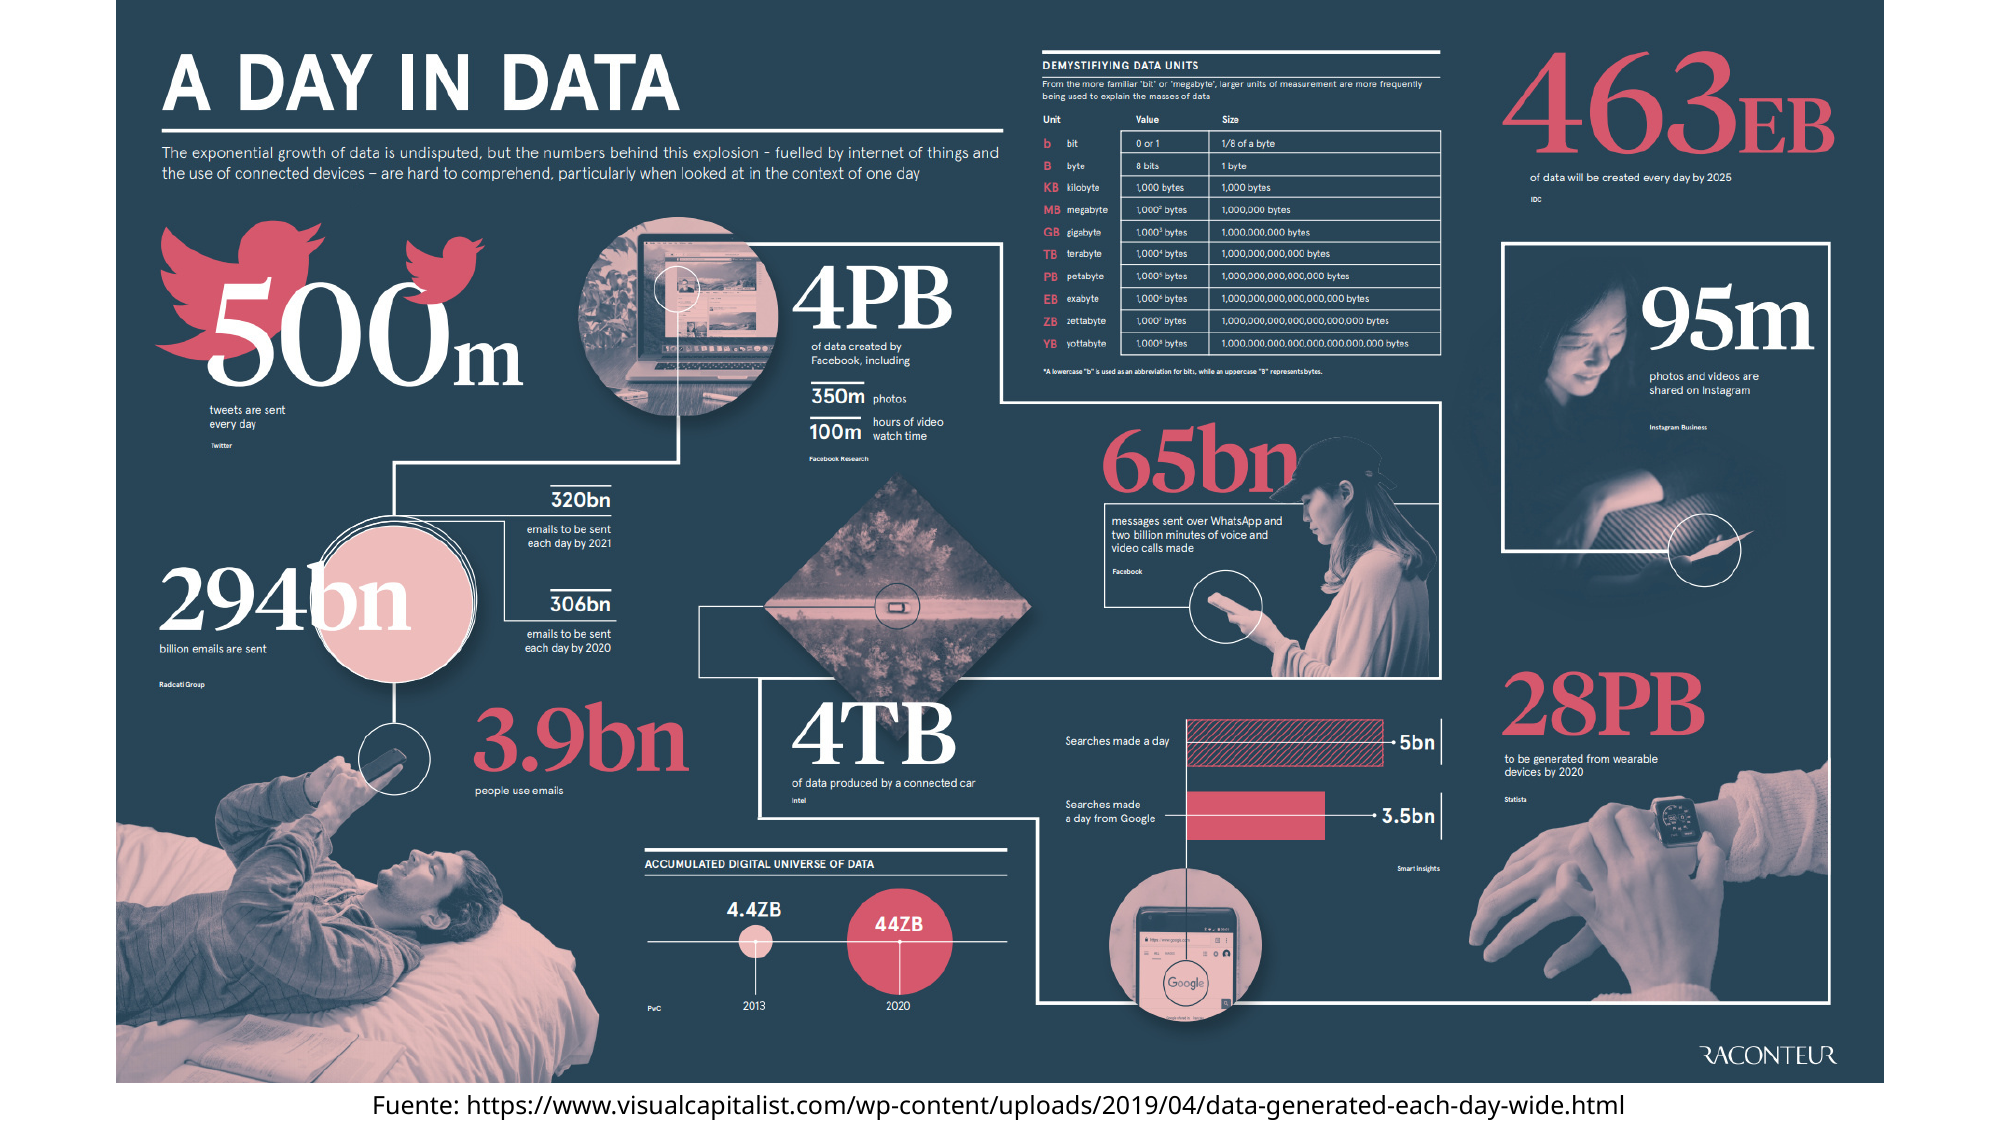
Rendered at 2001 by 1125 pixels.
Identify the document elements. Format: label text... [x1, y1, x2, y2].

text_box Fuente: https://www.visualcapitalist.com/wp-content/uploads/2019/04/data-generated-each-day-wide.html [357, 1083, 1643, 1125]
picture [116, 0, 1884, 1083]
